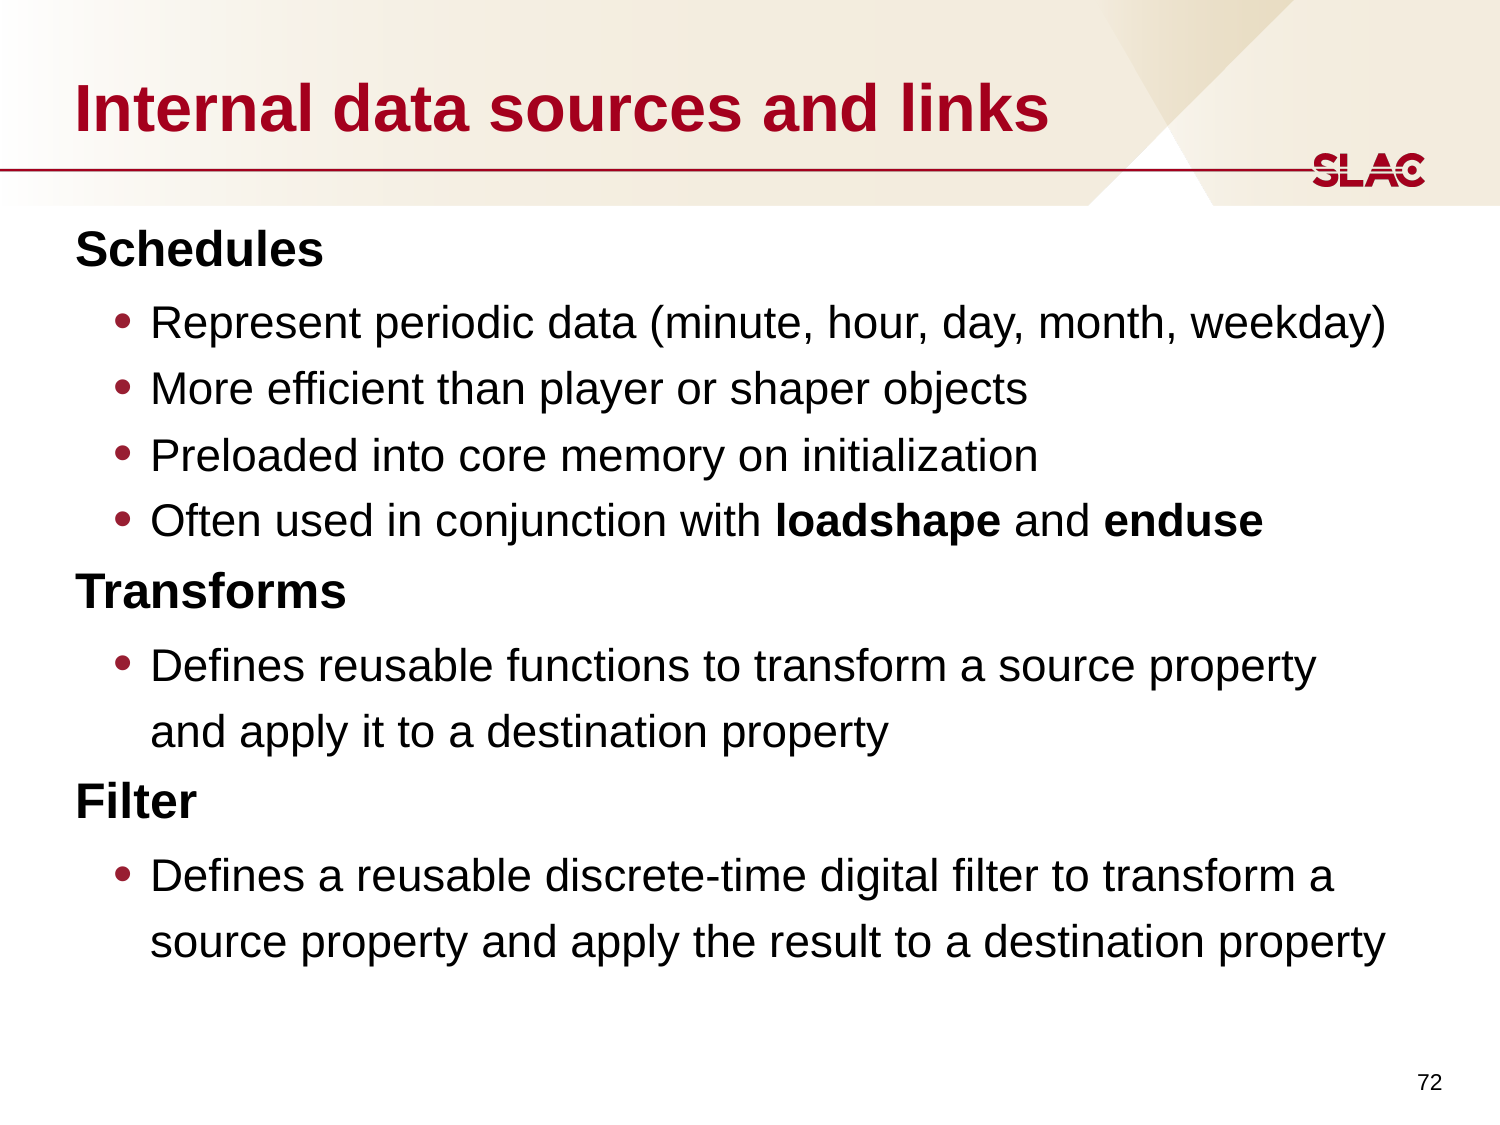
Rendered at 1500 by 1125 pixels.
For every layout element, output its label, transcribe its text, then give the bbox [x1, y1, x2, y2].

slide_number 72 [1405, 1036, 1458, 1125]
list Schedules Represent periodic data (minute, hour, day, month, weekday) More efficient than player or shaper objects Preloaded into core memory on initialization Often used in conjunction with loadshape and enduse Transforms Defines reusable functions to transform a source property and apply it to a destination property Filter Defines a reusable discrete-time digital filter to transform a source property and apply the result to a destination property [75, 203, 1406, 1035]
picture [0, 0, 1500, 206]
title Internal data sources and links [74, 21, 1404, 145]
